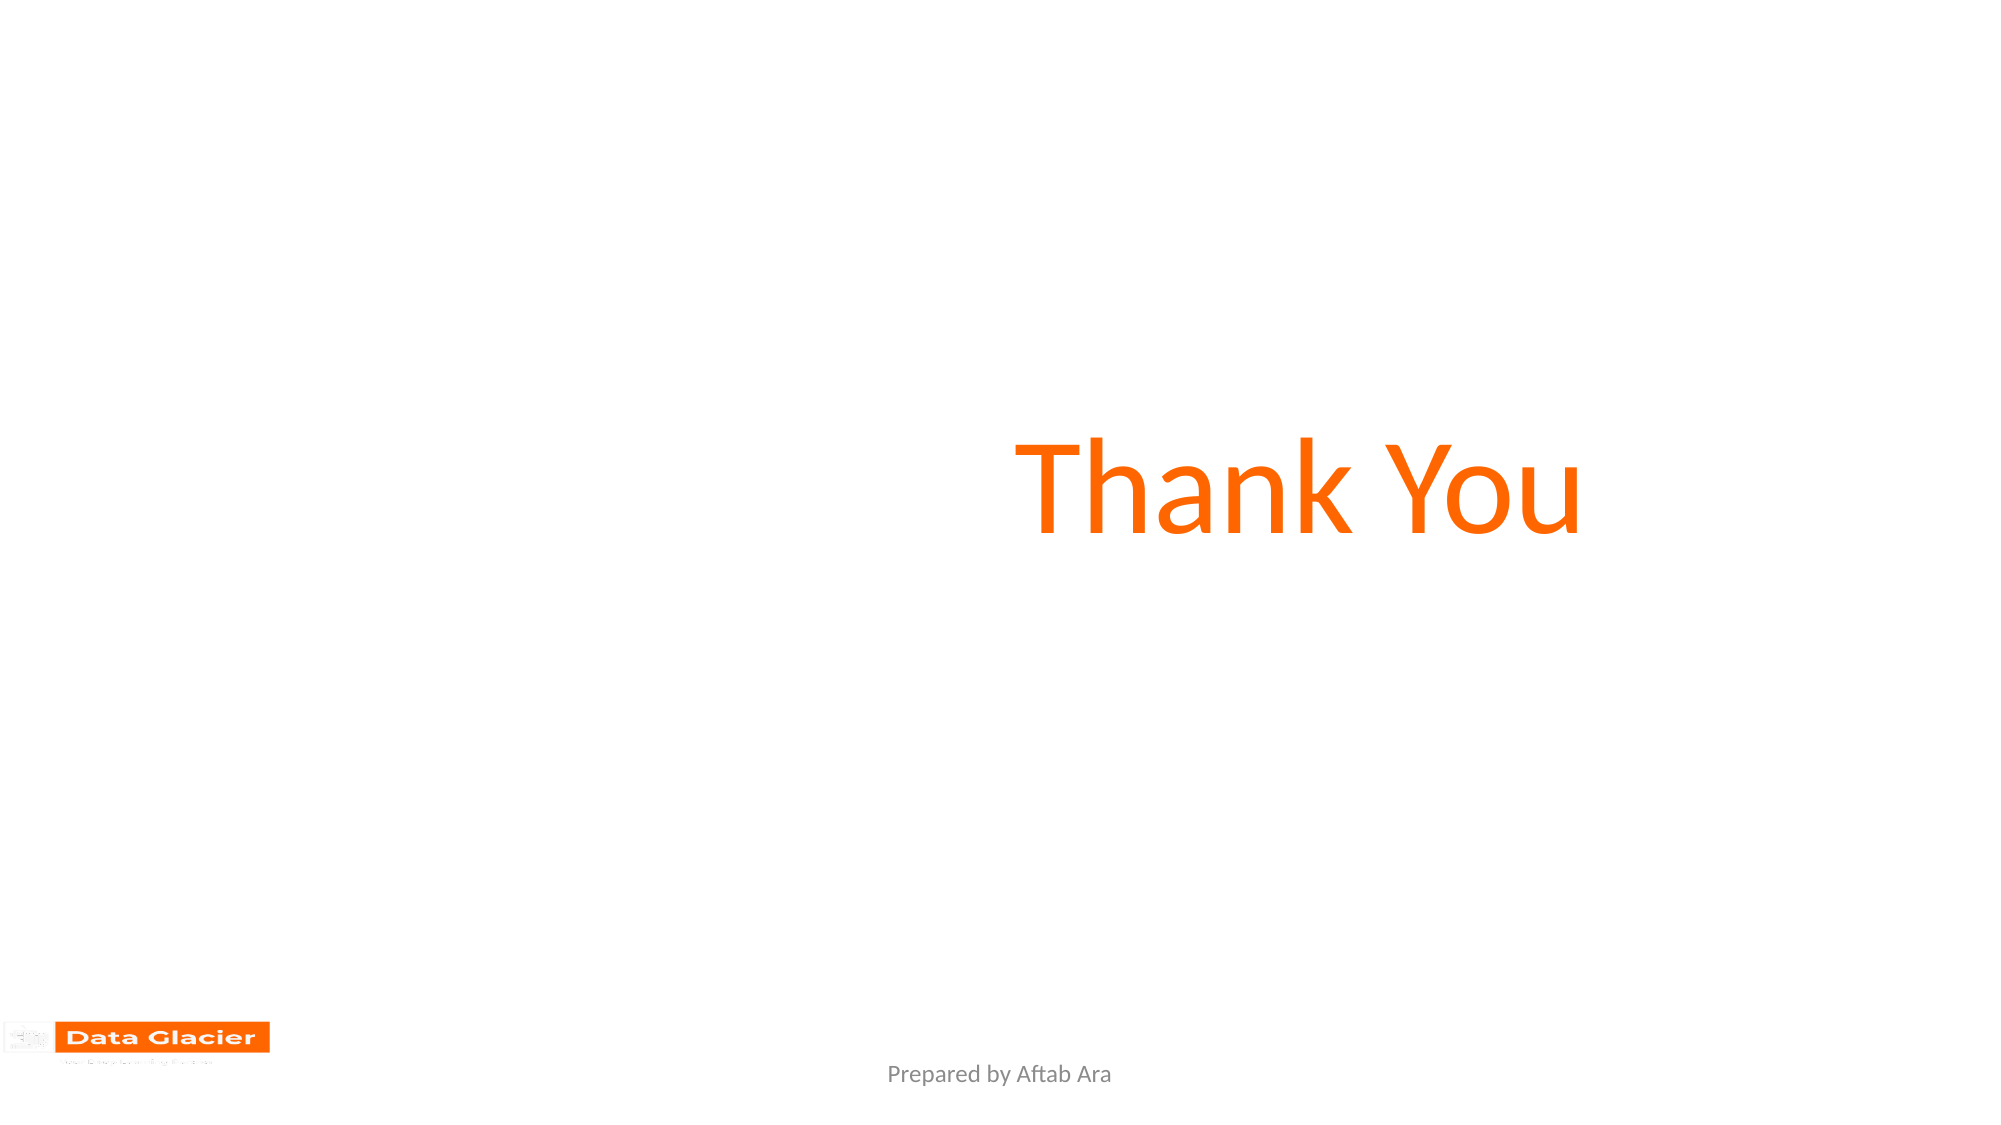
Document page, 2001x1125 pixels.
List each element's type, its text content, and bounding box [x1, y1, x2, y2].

picture [0, 961, 272, 1125]
subtitle Thank You [845, 407, 1758, 679]
footer Prepared by Aftab Ara [662, 1042, 1338, 1103]
